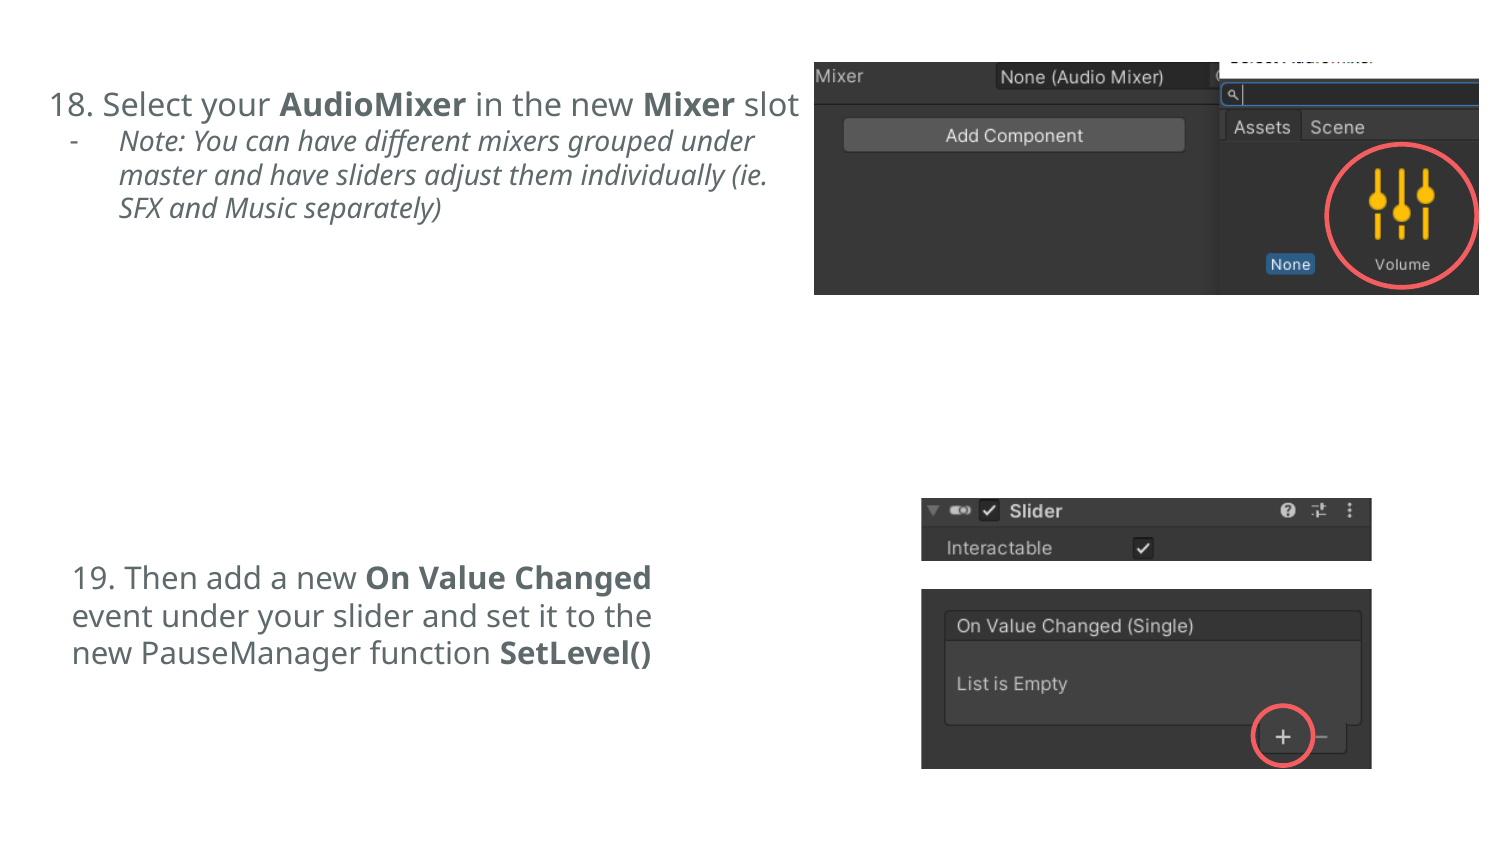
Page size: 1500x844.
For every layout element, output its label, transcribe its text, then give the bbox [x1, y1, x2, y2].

list 19. Then add a new On Value Changed event under your slider and set it to the new PauseManager function SetLevel() [56, 498, 685, 731]
picture [921, 498, 1372, 561]
list 18. Select your AudioMixer in the new Mixer slot Note: You can have different mixers grouped under master and have sliders adjust them individually (ie. SFX and Music separately) [33, 62, 812, 246]
picture [814, 62, 1479, 296]
picture [921, 588, 1372, 773]
